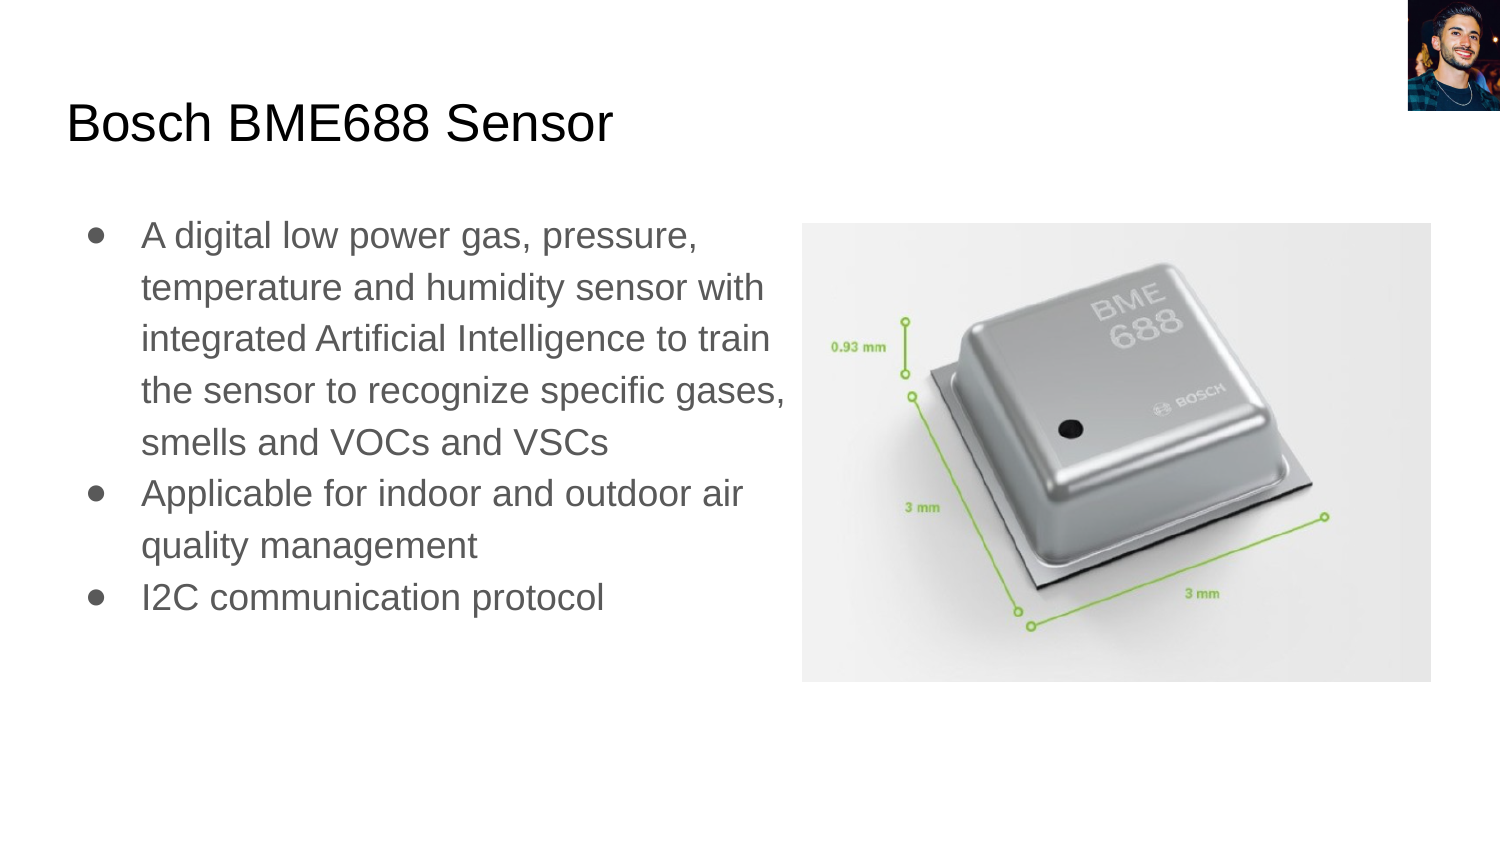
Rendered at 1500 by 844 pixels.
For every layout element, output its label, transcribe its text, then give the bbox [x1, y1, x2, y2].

picture [1407, 101, 1415, 112]
picture [1407, 0, 1500, 112]
picture [802, 223, 1431, 682]
title Bosch BME688 Sensor [51, 72, 1449, 167]
picture [1417, 90, 1427, 95]
list A digital low power gas, pressure, temperature and humidity sensor with integrated Artificial Intelligence to train the sensor to recognize specific gases, smells and VOCs and VSCs Applicable for indoor and outdoor air quality management I2C communication protocol [51, 189, 803, 750]
